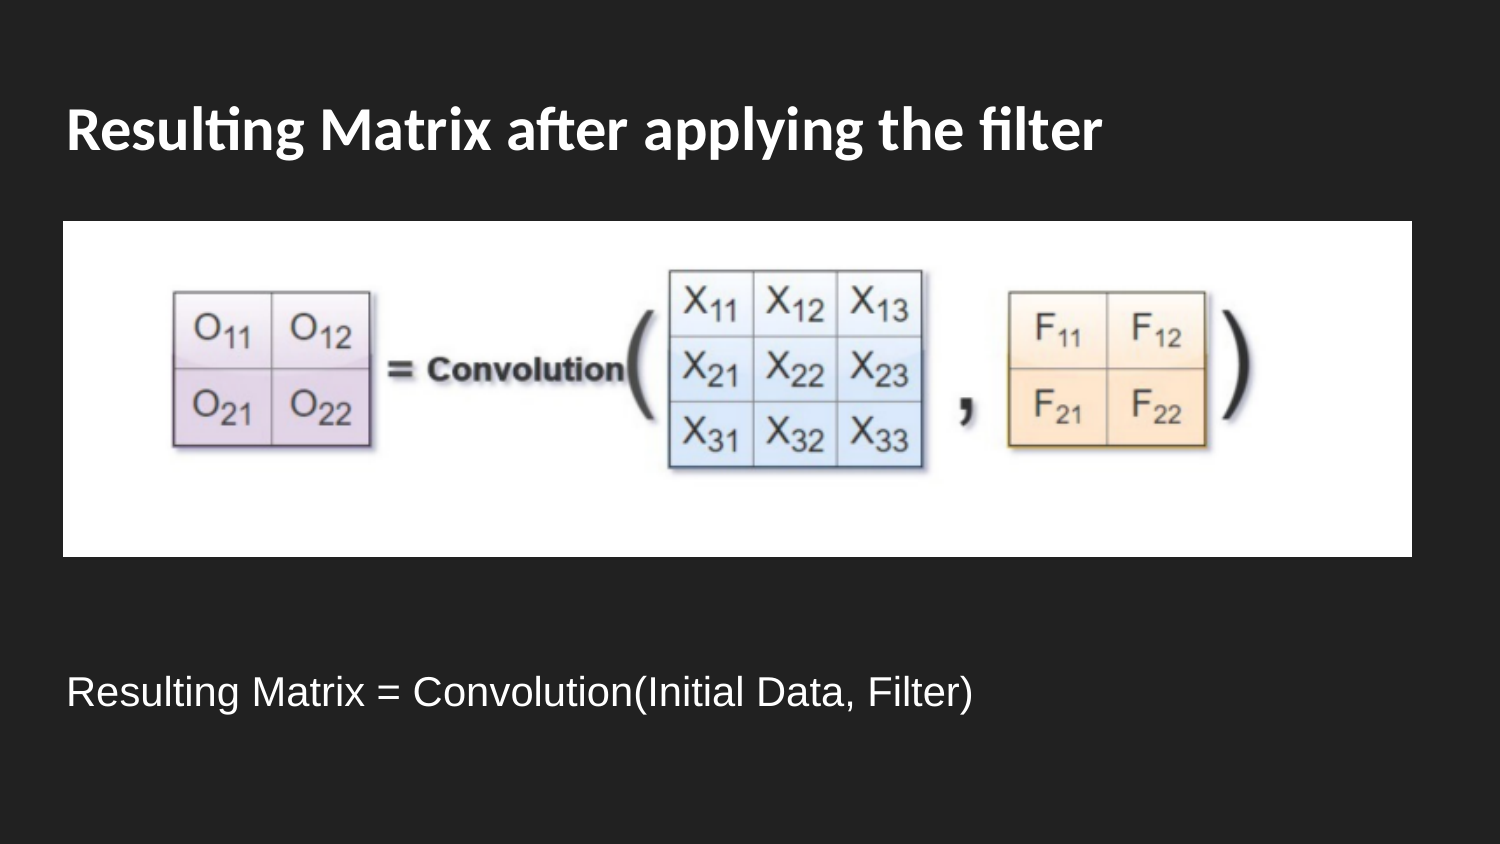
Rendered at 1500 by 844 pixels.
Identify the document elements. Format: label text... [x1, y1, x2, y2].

picture [63, 220, 1412, 557]
title Resulting Matrix after applying the filter [51, 72, 1449, 167]
list Resulting Matrix = Convolution(Initial Data, Filter) [51, 189, 1449, 750]
